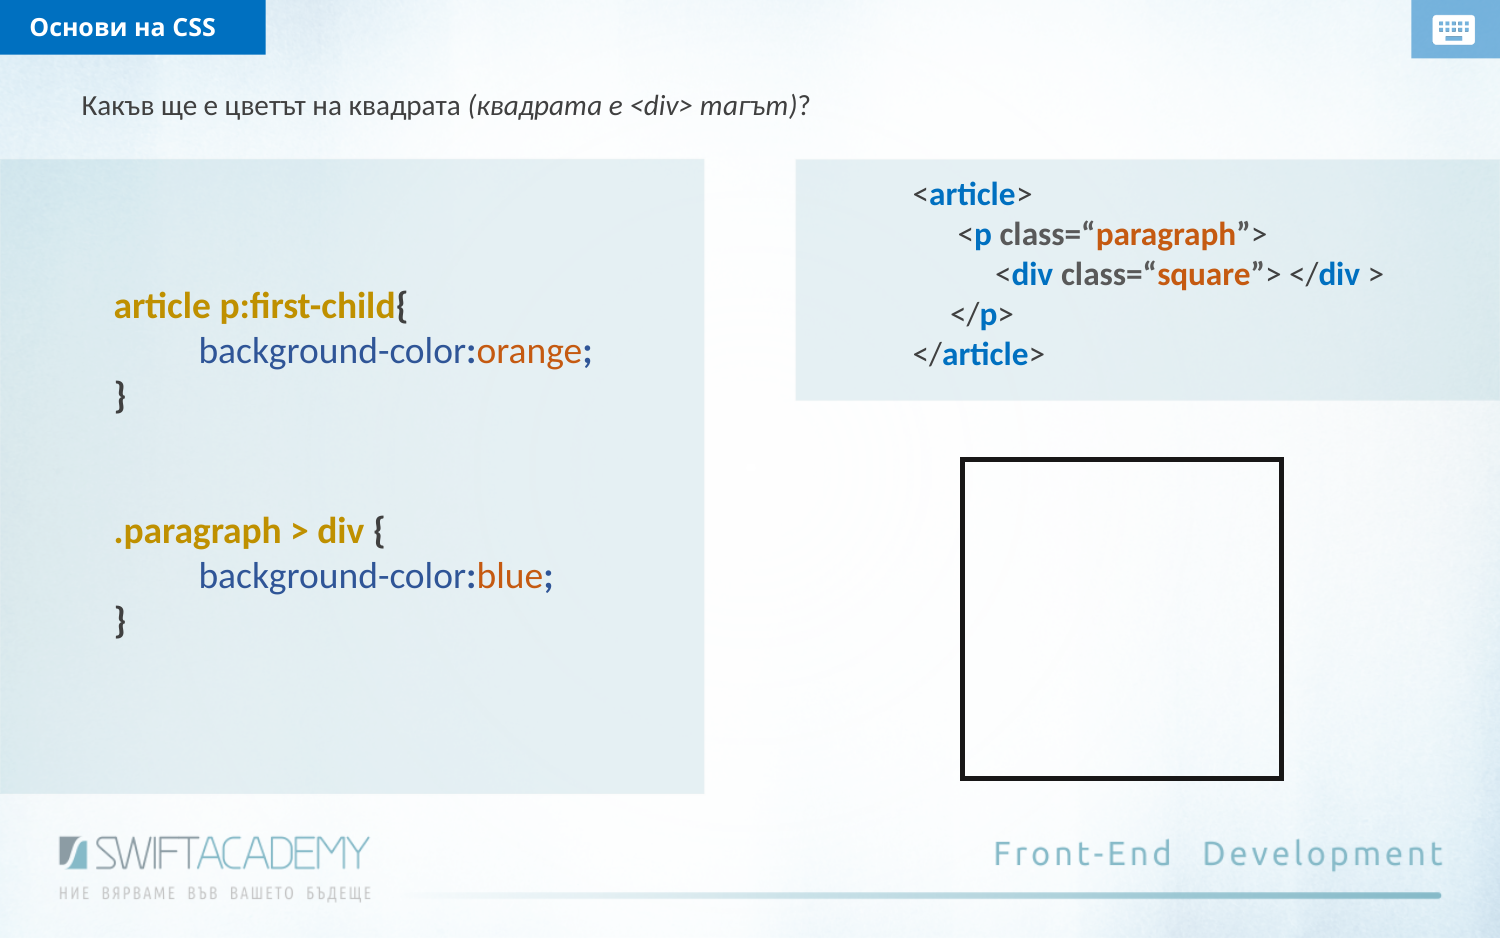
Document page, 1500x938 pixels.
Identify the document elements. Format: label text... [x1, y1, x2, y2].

text_box [794, 158, 1500, 402]
text_box [962, 459, 1283, 780]
picture [1428, 4, 1479, 55]
text_box <article> <p class=“paragraph”> <div class=“square”> </div > </p> </article> [897, 165, 1459, 380]
text_box Основи на CSS [14, 4, 266, 49]
text_box [0, 0, 267, 56]
text_box article p:first-child{ background-color:orange; } .paragraph > div { background-color:blue; } [98, 273, 608, 649]
text_box [0, 0, 1500, 938]
text_box [0, 158, 705, 795]
text_box [1410, 0, 1500, 59]
text_box Какъв ще е цветът на квадрата (квадрата е <div> тагът)? [66, 78, 1426, 129]
